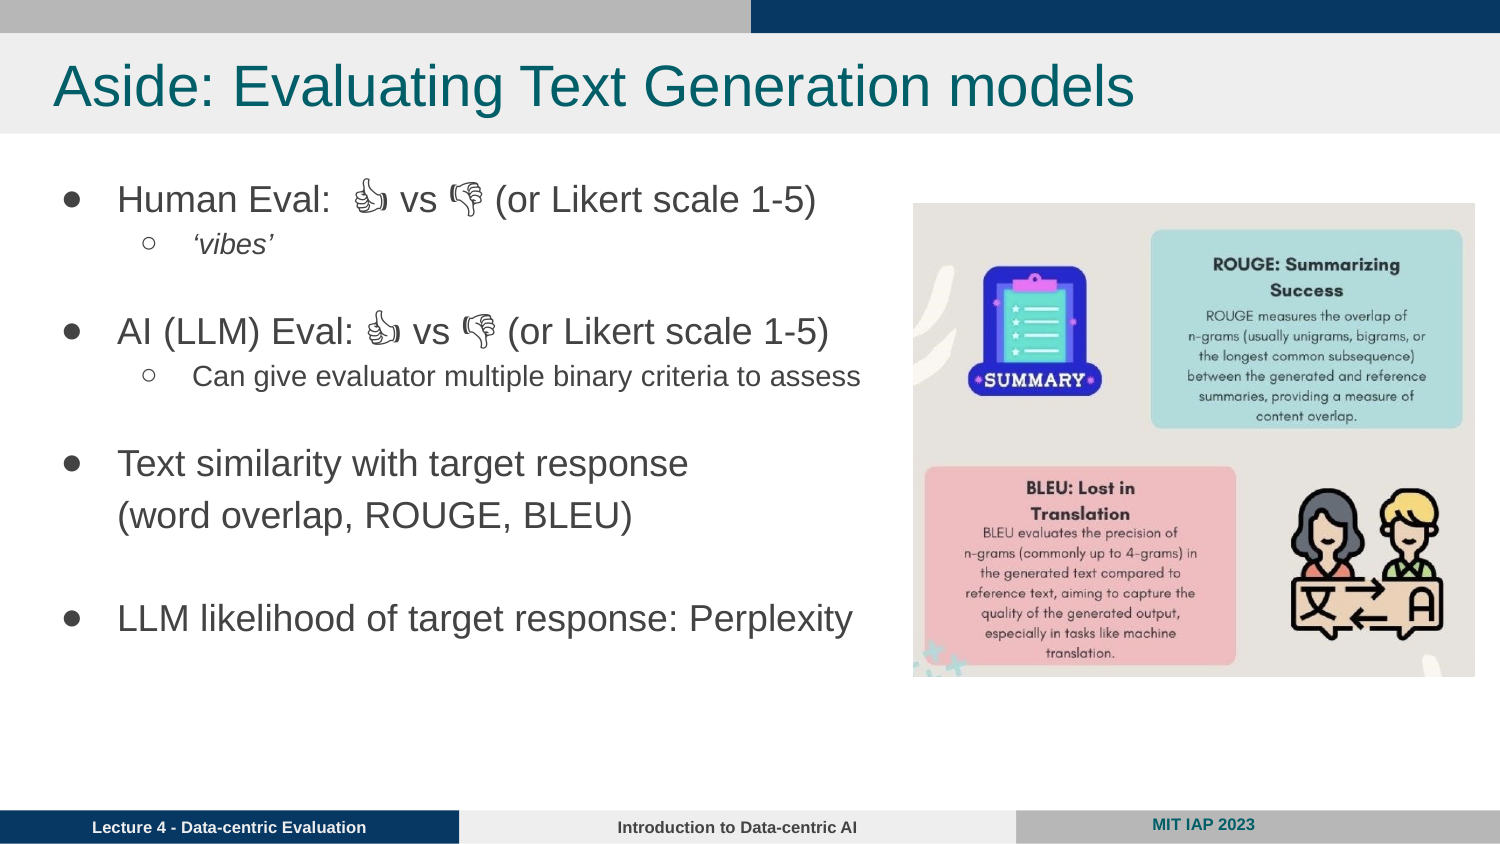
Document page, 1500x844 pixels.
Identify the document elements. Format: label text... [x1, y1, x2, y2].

list Human Eval: 👍 vs 👎 (or Likert scale 1-5) ‘vibes’ AI (LLM) Eval: 👍 vs 👎 (or Likert scale 1-5) Can give evaluator multiple binary criteria to assess Text similarity with target response (word overlap, ROUGE, BLEU) LLM likelihood of target response: Perplexity [26, 153, 889, 649]
title Aside: Evaluating Text Generation models [38, 33, 1437, 134]
picture [913, 202, 1476, 678]
